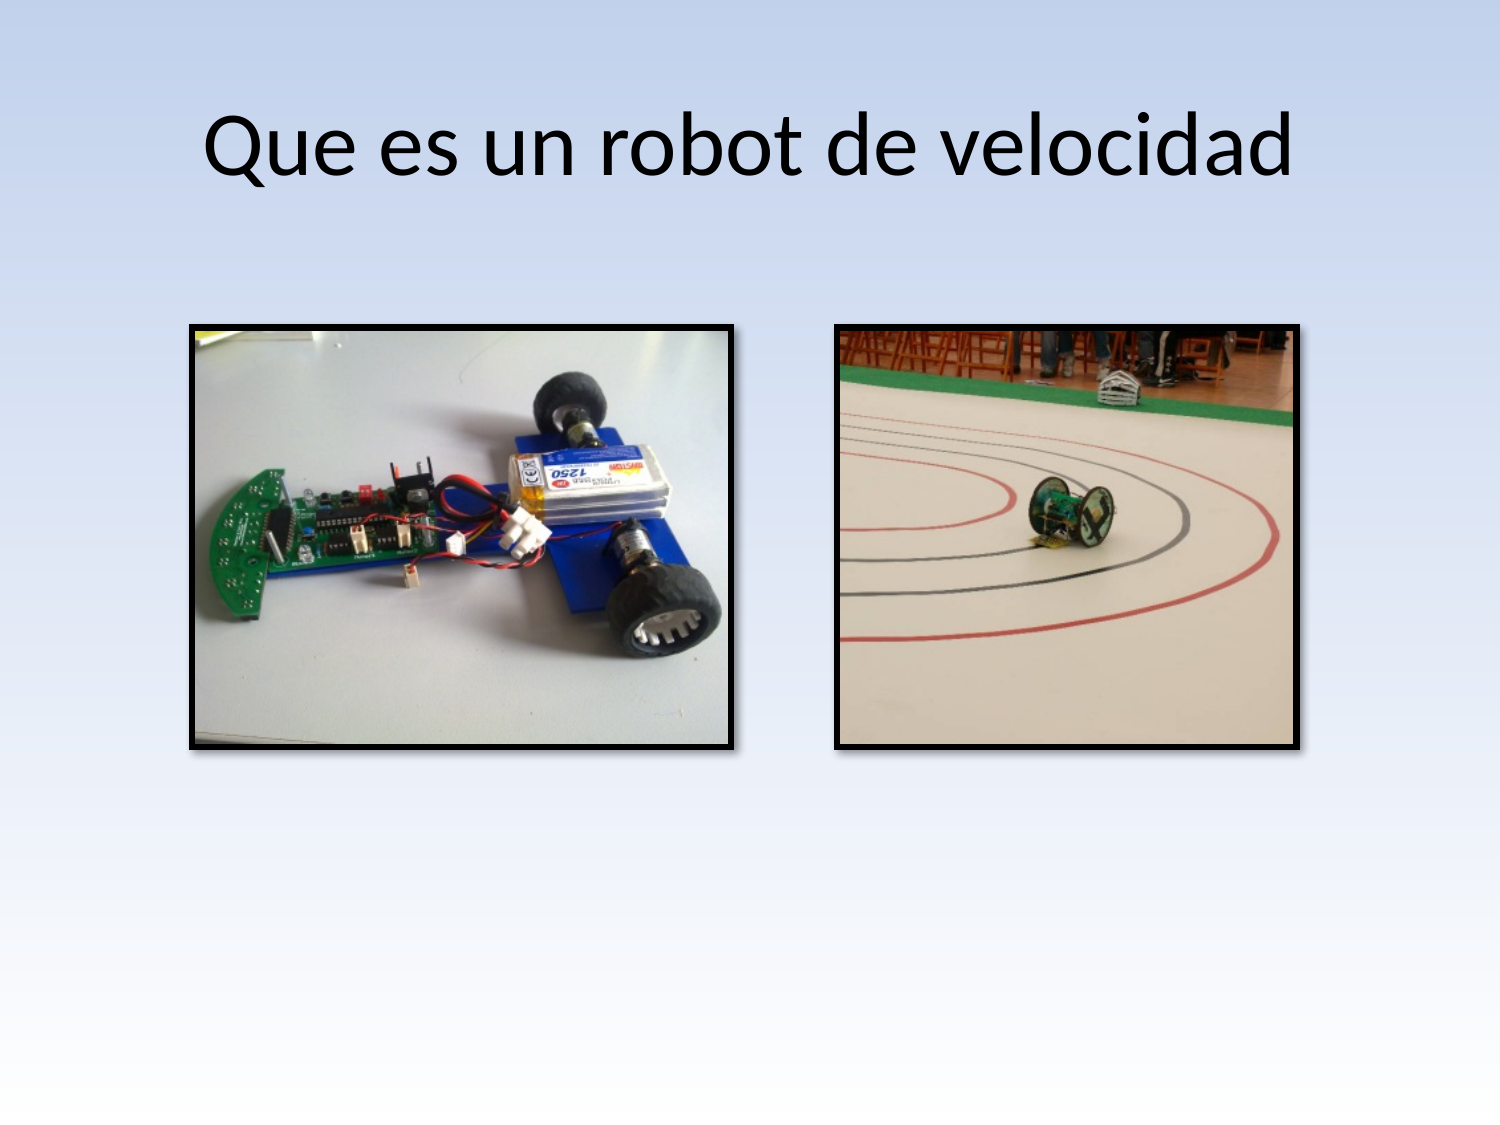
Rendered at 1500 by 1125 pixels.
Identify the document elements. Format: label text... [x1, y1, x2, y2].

picture [839, 330, 1294, 745]
title Que es un robot de velocidad [75, 45, 1425, 233]
picture [194, 330, 729, 745]
